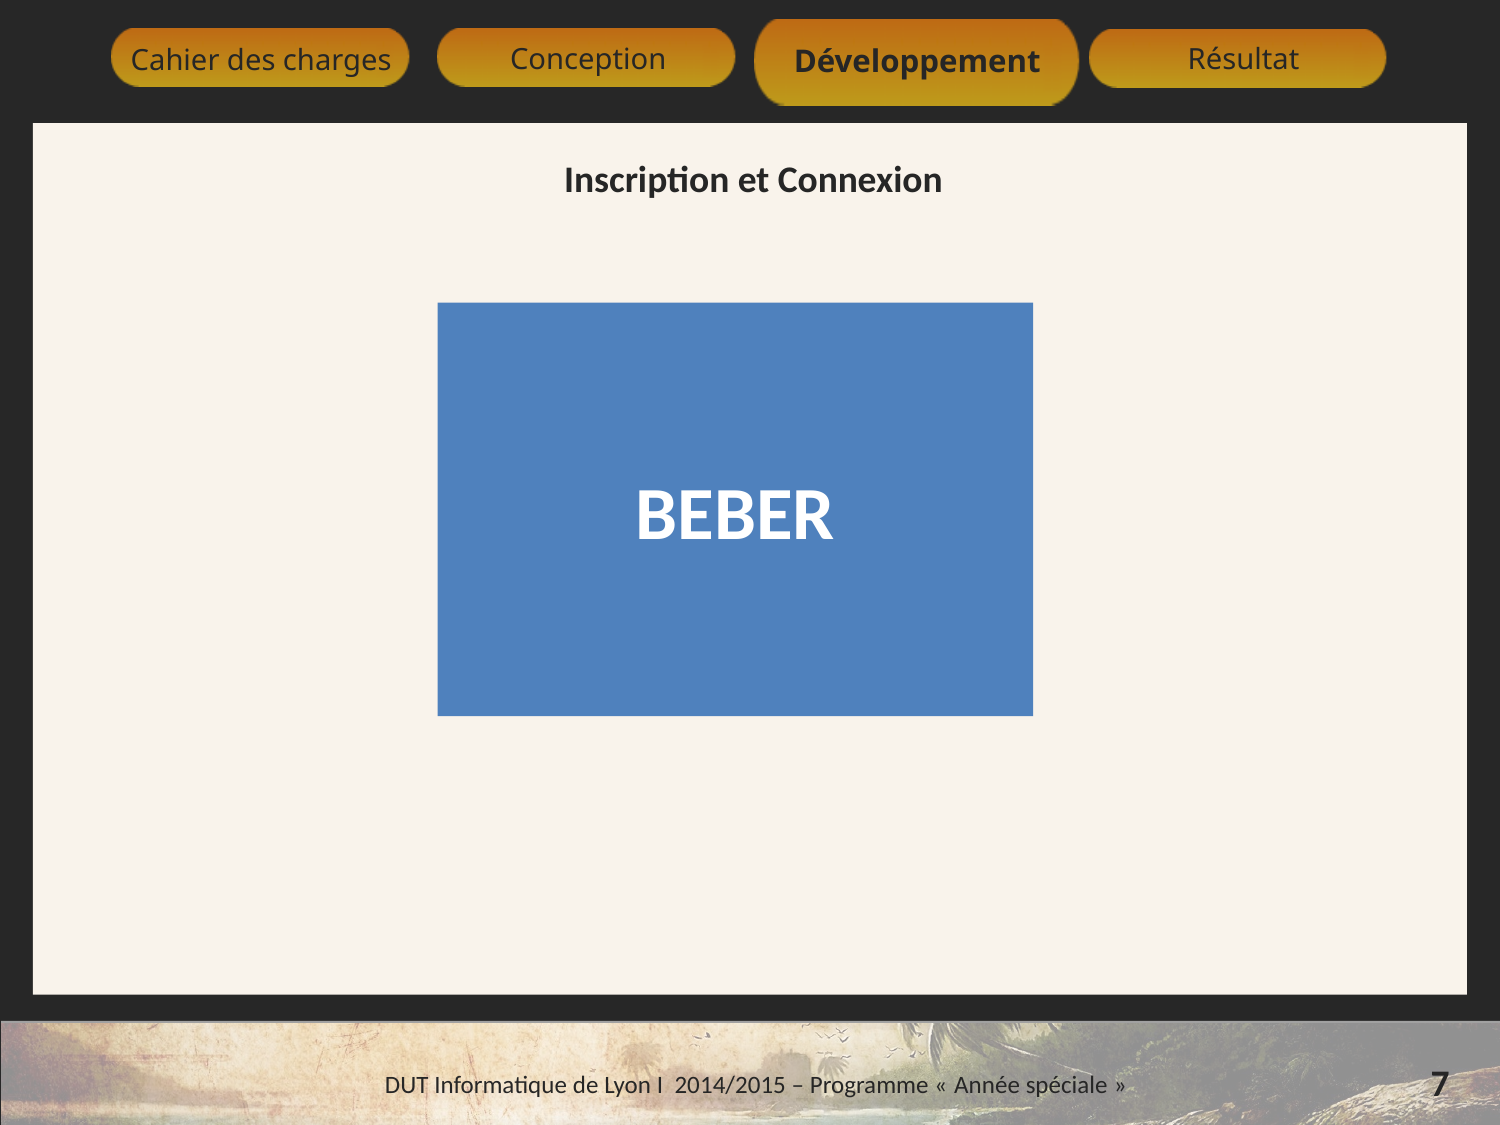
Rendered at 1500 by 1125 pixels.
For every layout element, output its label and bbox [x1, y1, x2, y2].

picture [0, 0, 1500, 1020]
text_box [0, 1020, 1500, 1125]
